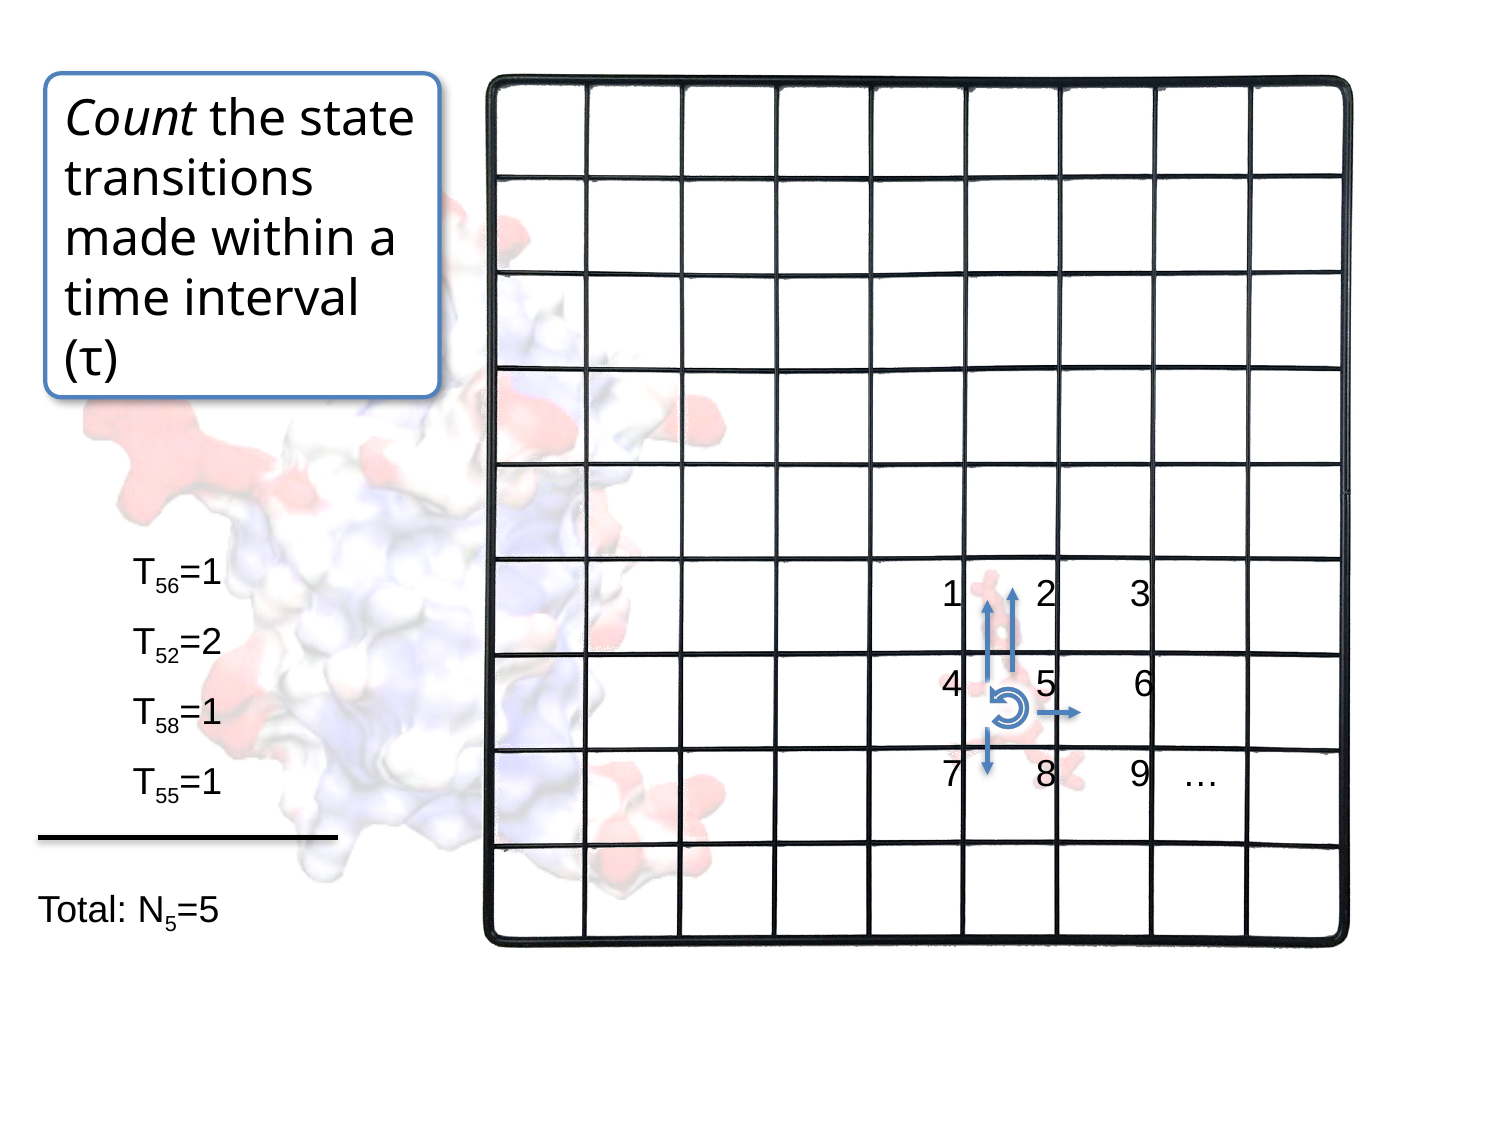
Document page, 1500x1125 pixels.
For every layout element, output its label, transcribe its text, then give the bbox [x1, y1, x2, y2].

text_box Count the state transitions made within a time interval (τ) [43, 71, 442, 400]
picture [83, 52, 1417, 970]
text_box Total: N5=5 [22, 877, 235, 944]
